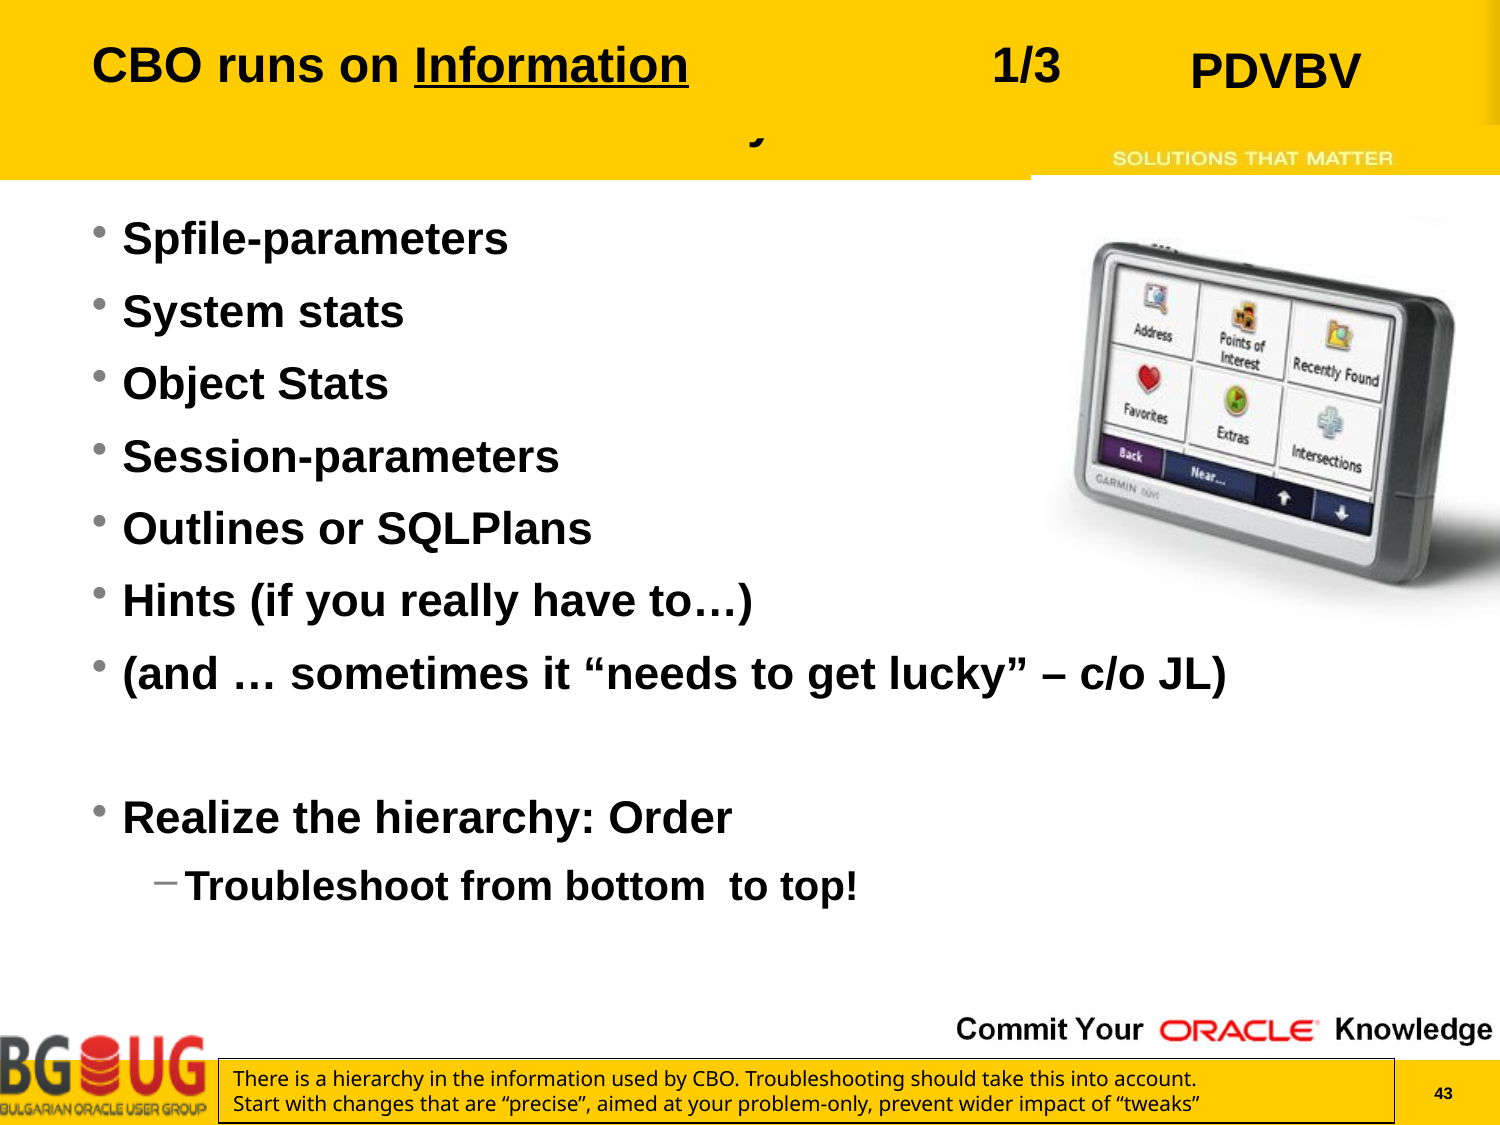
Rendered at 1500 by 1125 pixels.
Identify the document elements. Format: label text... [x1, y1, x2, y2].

picture [1030, 137, 1500, 645]
list Spfile-parameters System stats Object Stats Session-parameters Outlines or SQLPlans Hints (if you really have to…) (and … sometimes it “needs to get lucky” – c/o JL) Realize the hierarchy: Order Troubleshoot from bottom to top! [76, 207, 1436, 966]
picture [1160, 0, 1500, 125]
text_box There is a hierarchy in the information used by CBO. Troubleshooting should take this into account. Start with changes that are “precise”, aimed at your problem-only, prevent wider impact of “tweaks” [218, 1058, 1395, 1123]
picture [0, 1034, 207, 1121]
title CBO runs on Information 1/3 [76, 45, 1114, 139]
slide_number 43 [1409, 1074, 1468, 1100]
picture [952, 1011, 1500, 1050]
